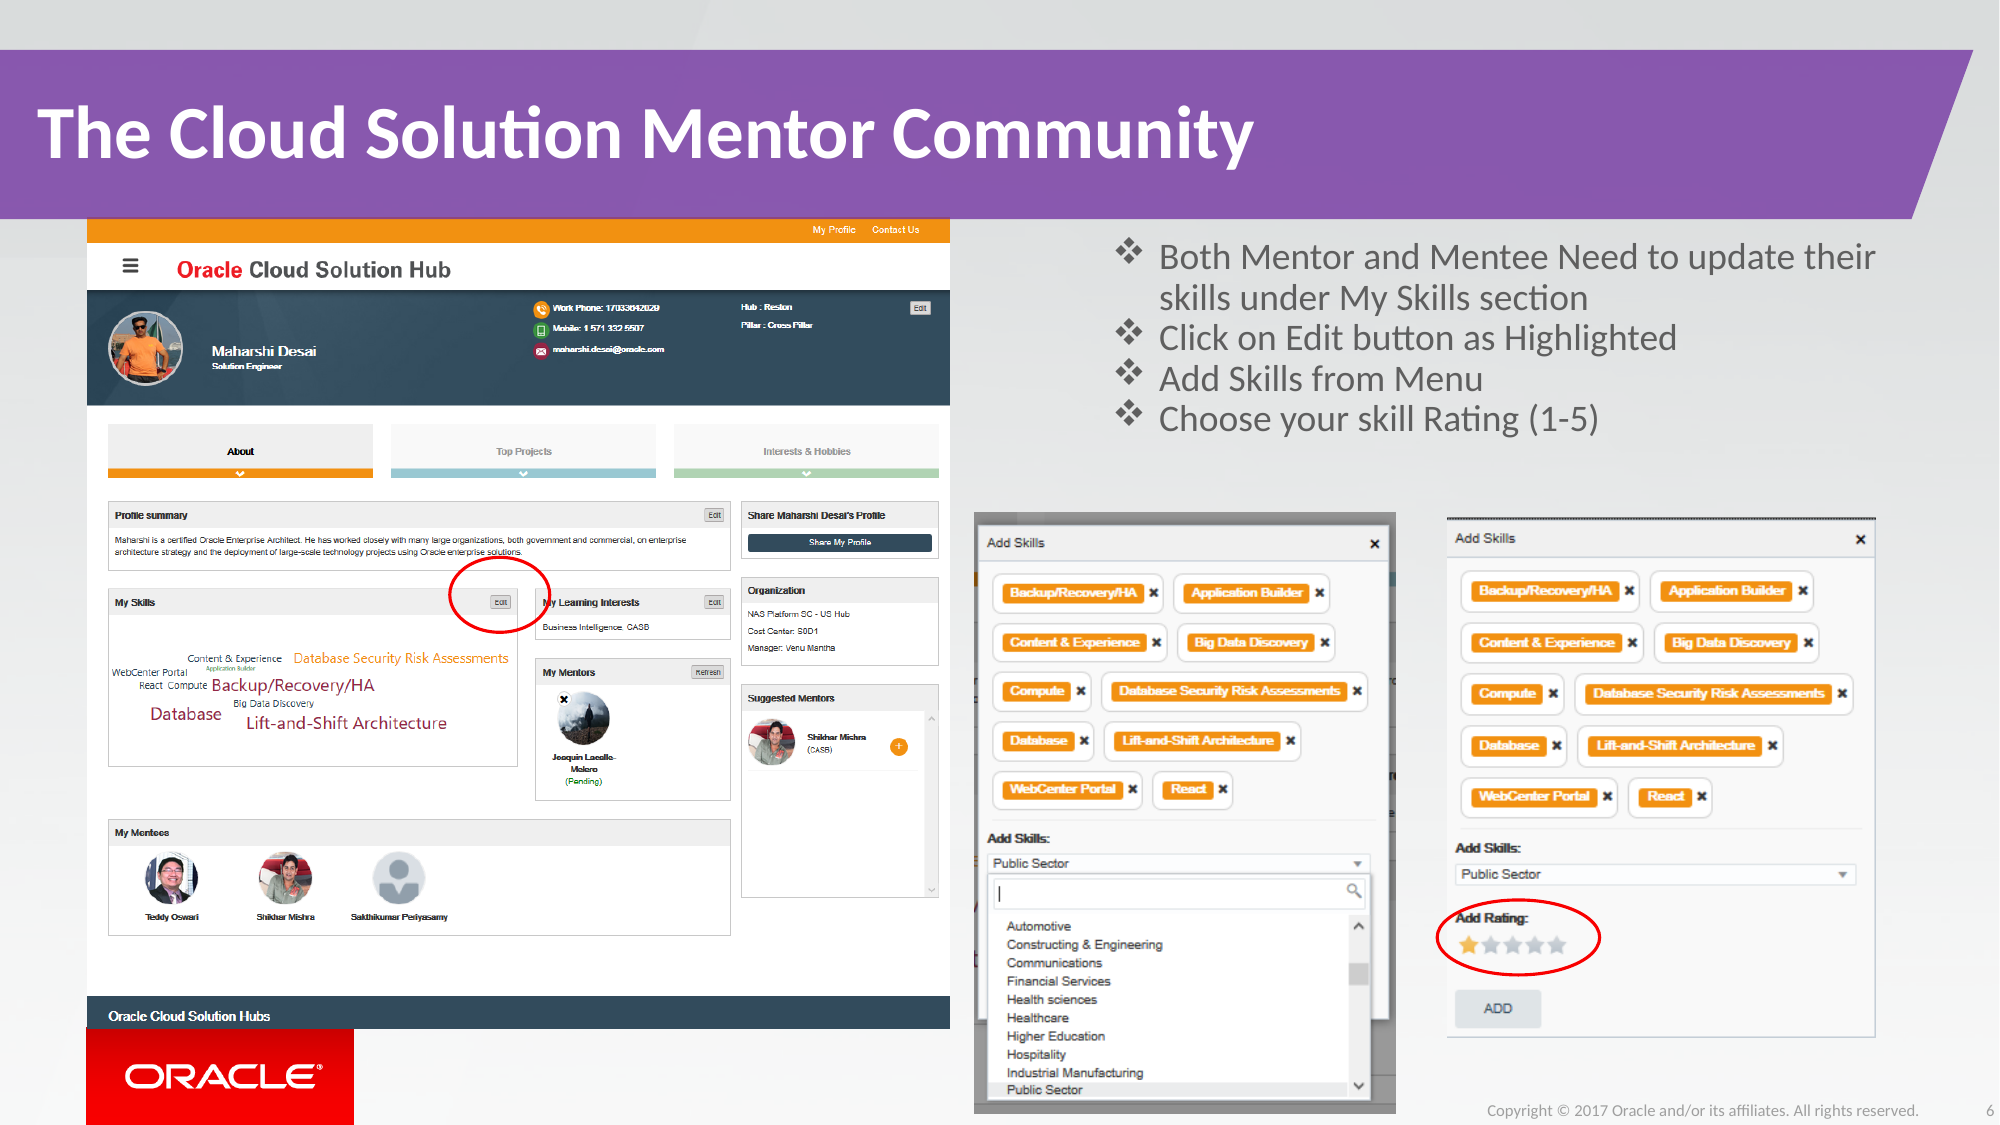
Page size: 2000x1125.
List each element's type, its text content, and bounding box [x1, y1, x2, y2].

text_box [1435, 921, 1442, 954]
picture [86, 217, 950, 1125]
picture [1447, 517, 1877, 1038]
text_box Both Mentor and Mentee Need to update their skills under My Skills section Click on Edit button as Highlighted Add Skills from Menu Choose your skill Rating (1-5) [1112, 237, 1900, 488]
text_box The Cloud Solution Mentor Community [0, 47, 1977, 222]
picture [974, 512, 1396, 1114]
